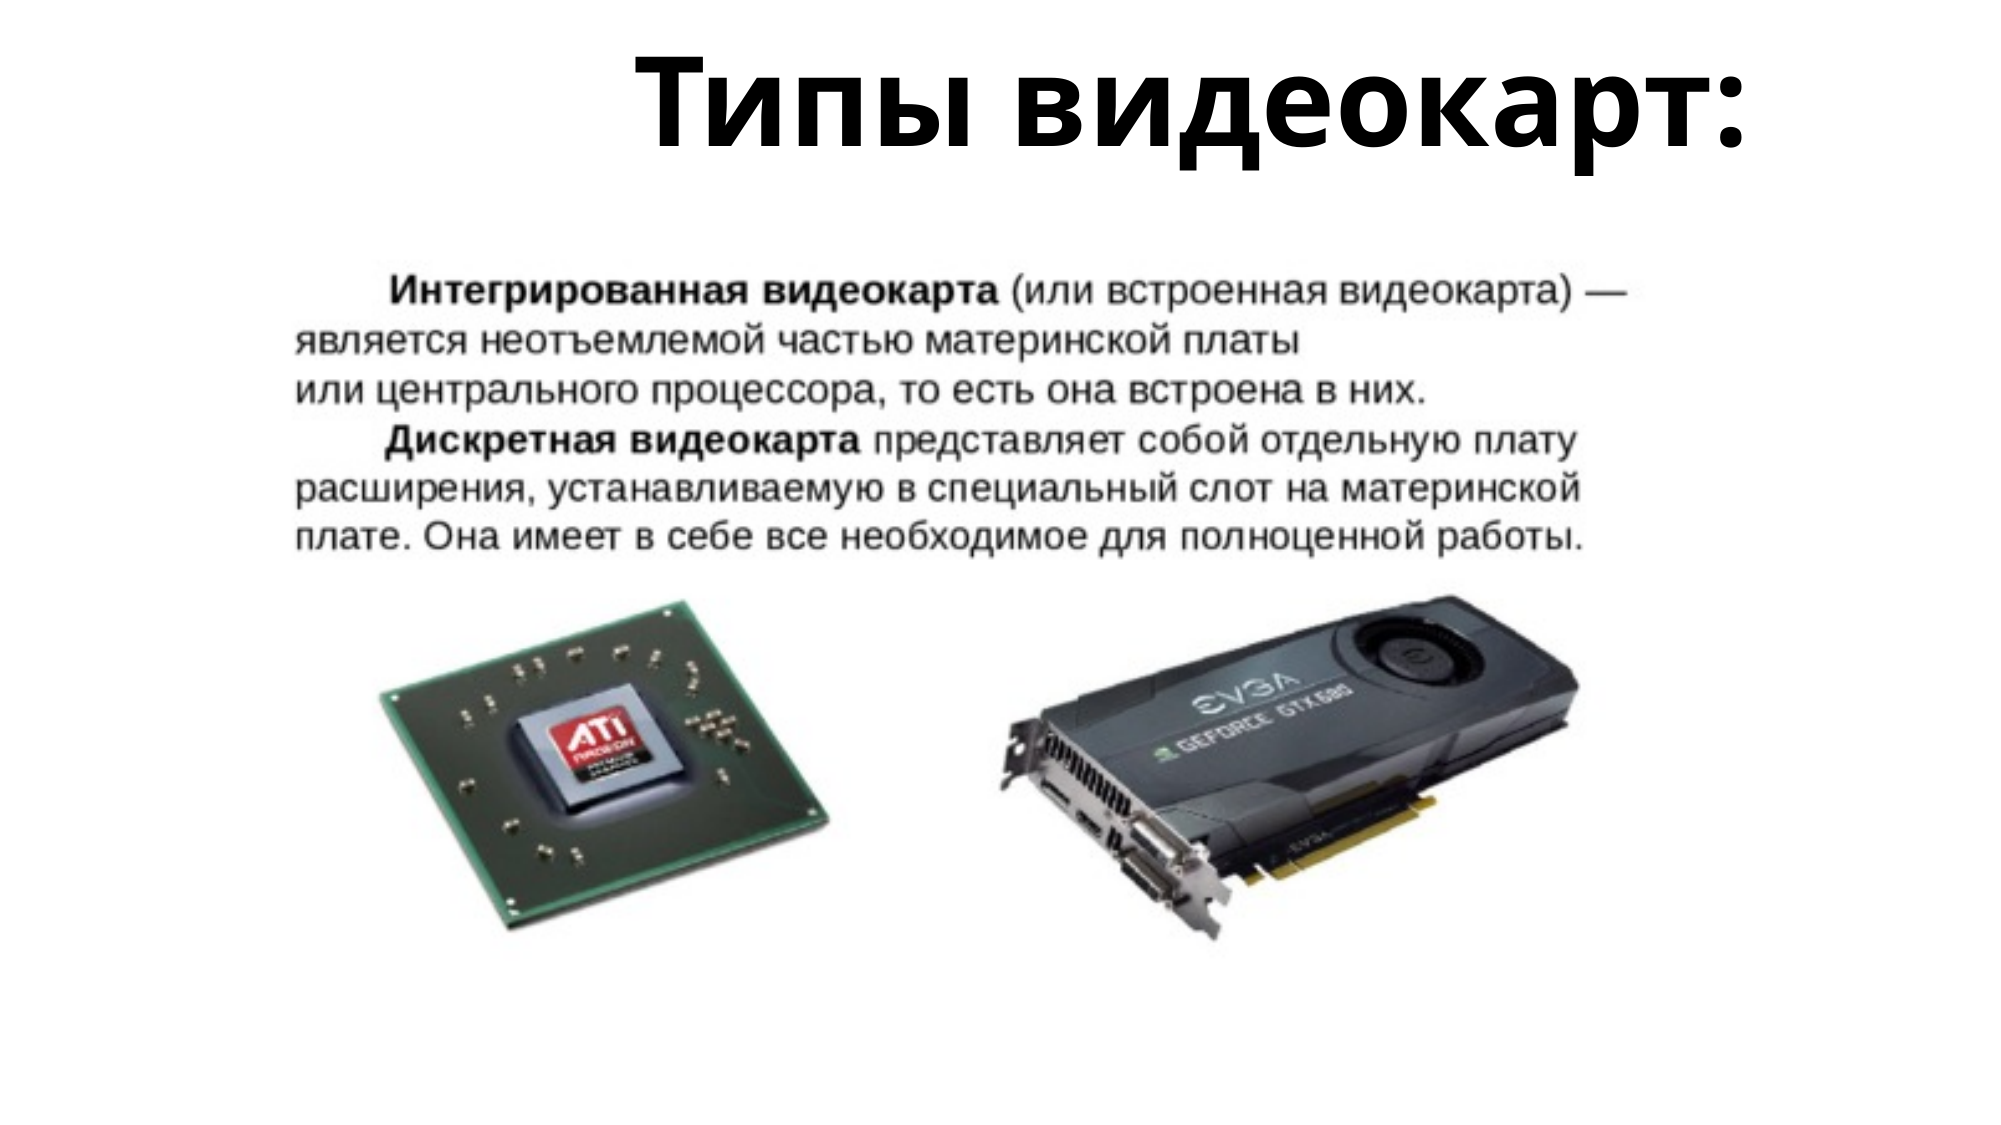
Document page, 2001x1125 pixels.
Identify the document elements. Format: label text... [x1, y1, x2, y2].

title Типы видеокарт: [618, 0, 2000, 213]
picture [174, 243, 1765, 978]
